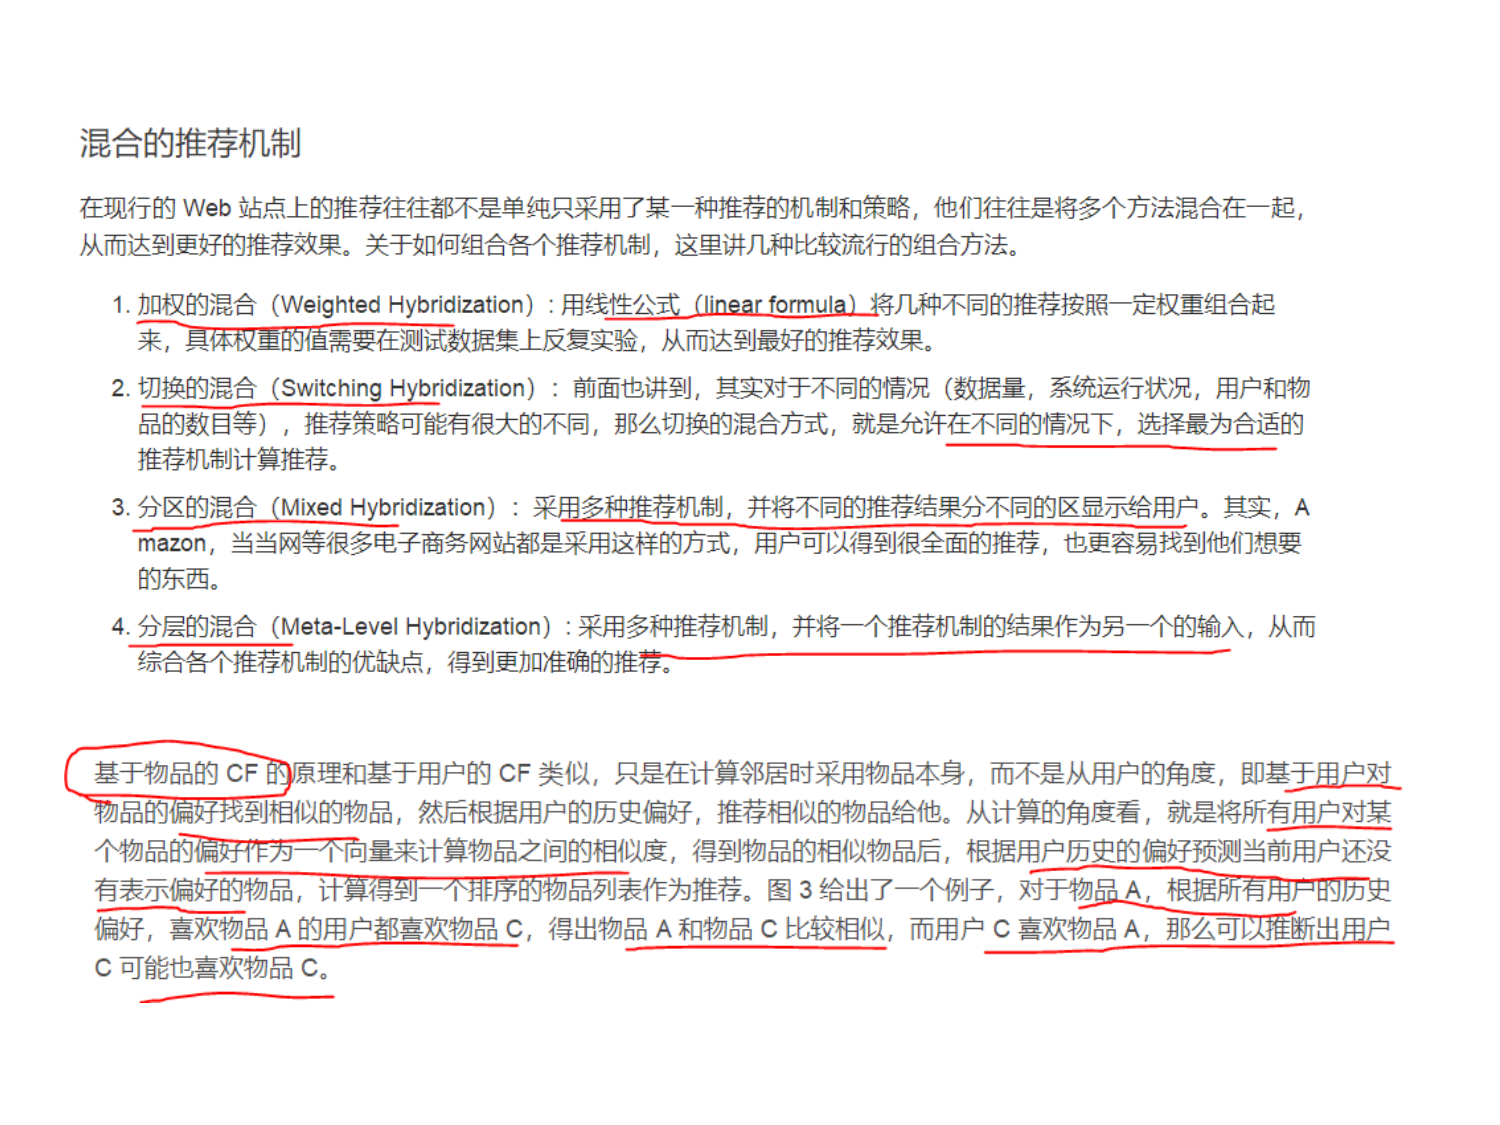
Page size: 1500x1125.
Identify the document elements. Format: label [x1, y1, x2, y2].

list [64, 113, 1345, 705]
picture [64, 739, 1423, 1003]
